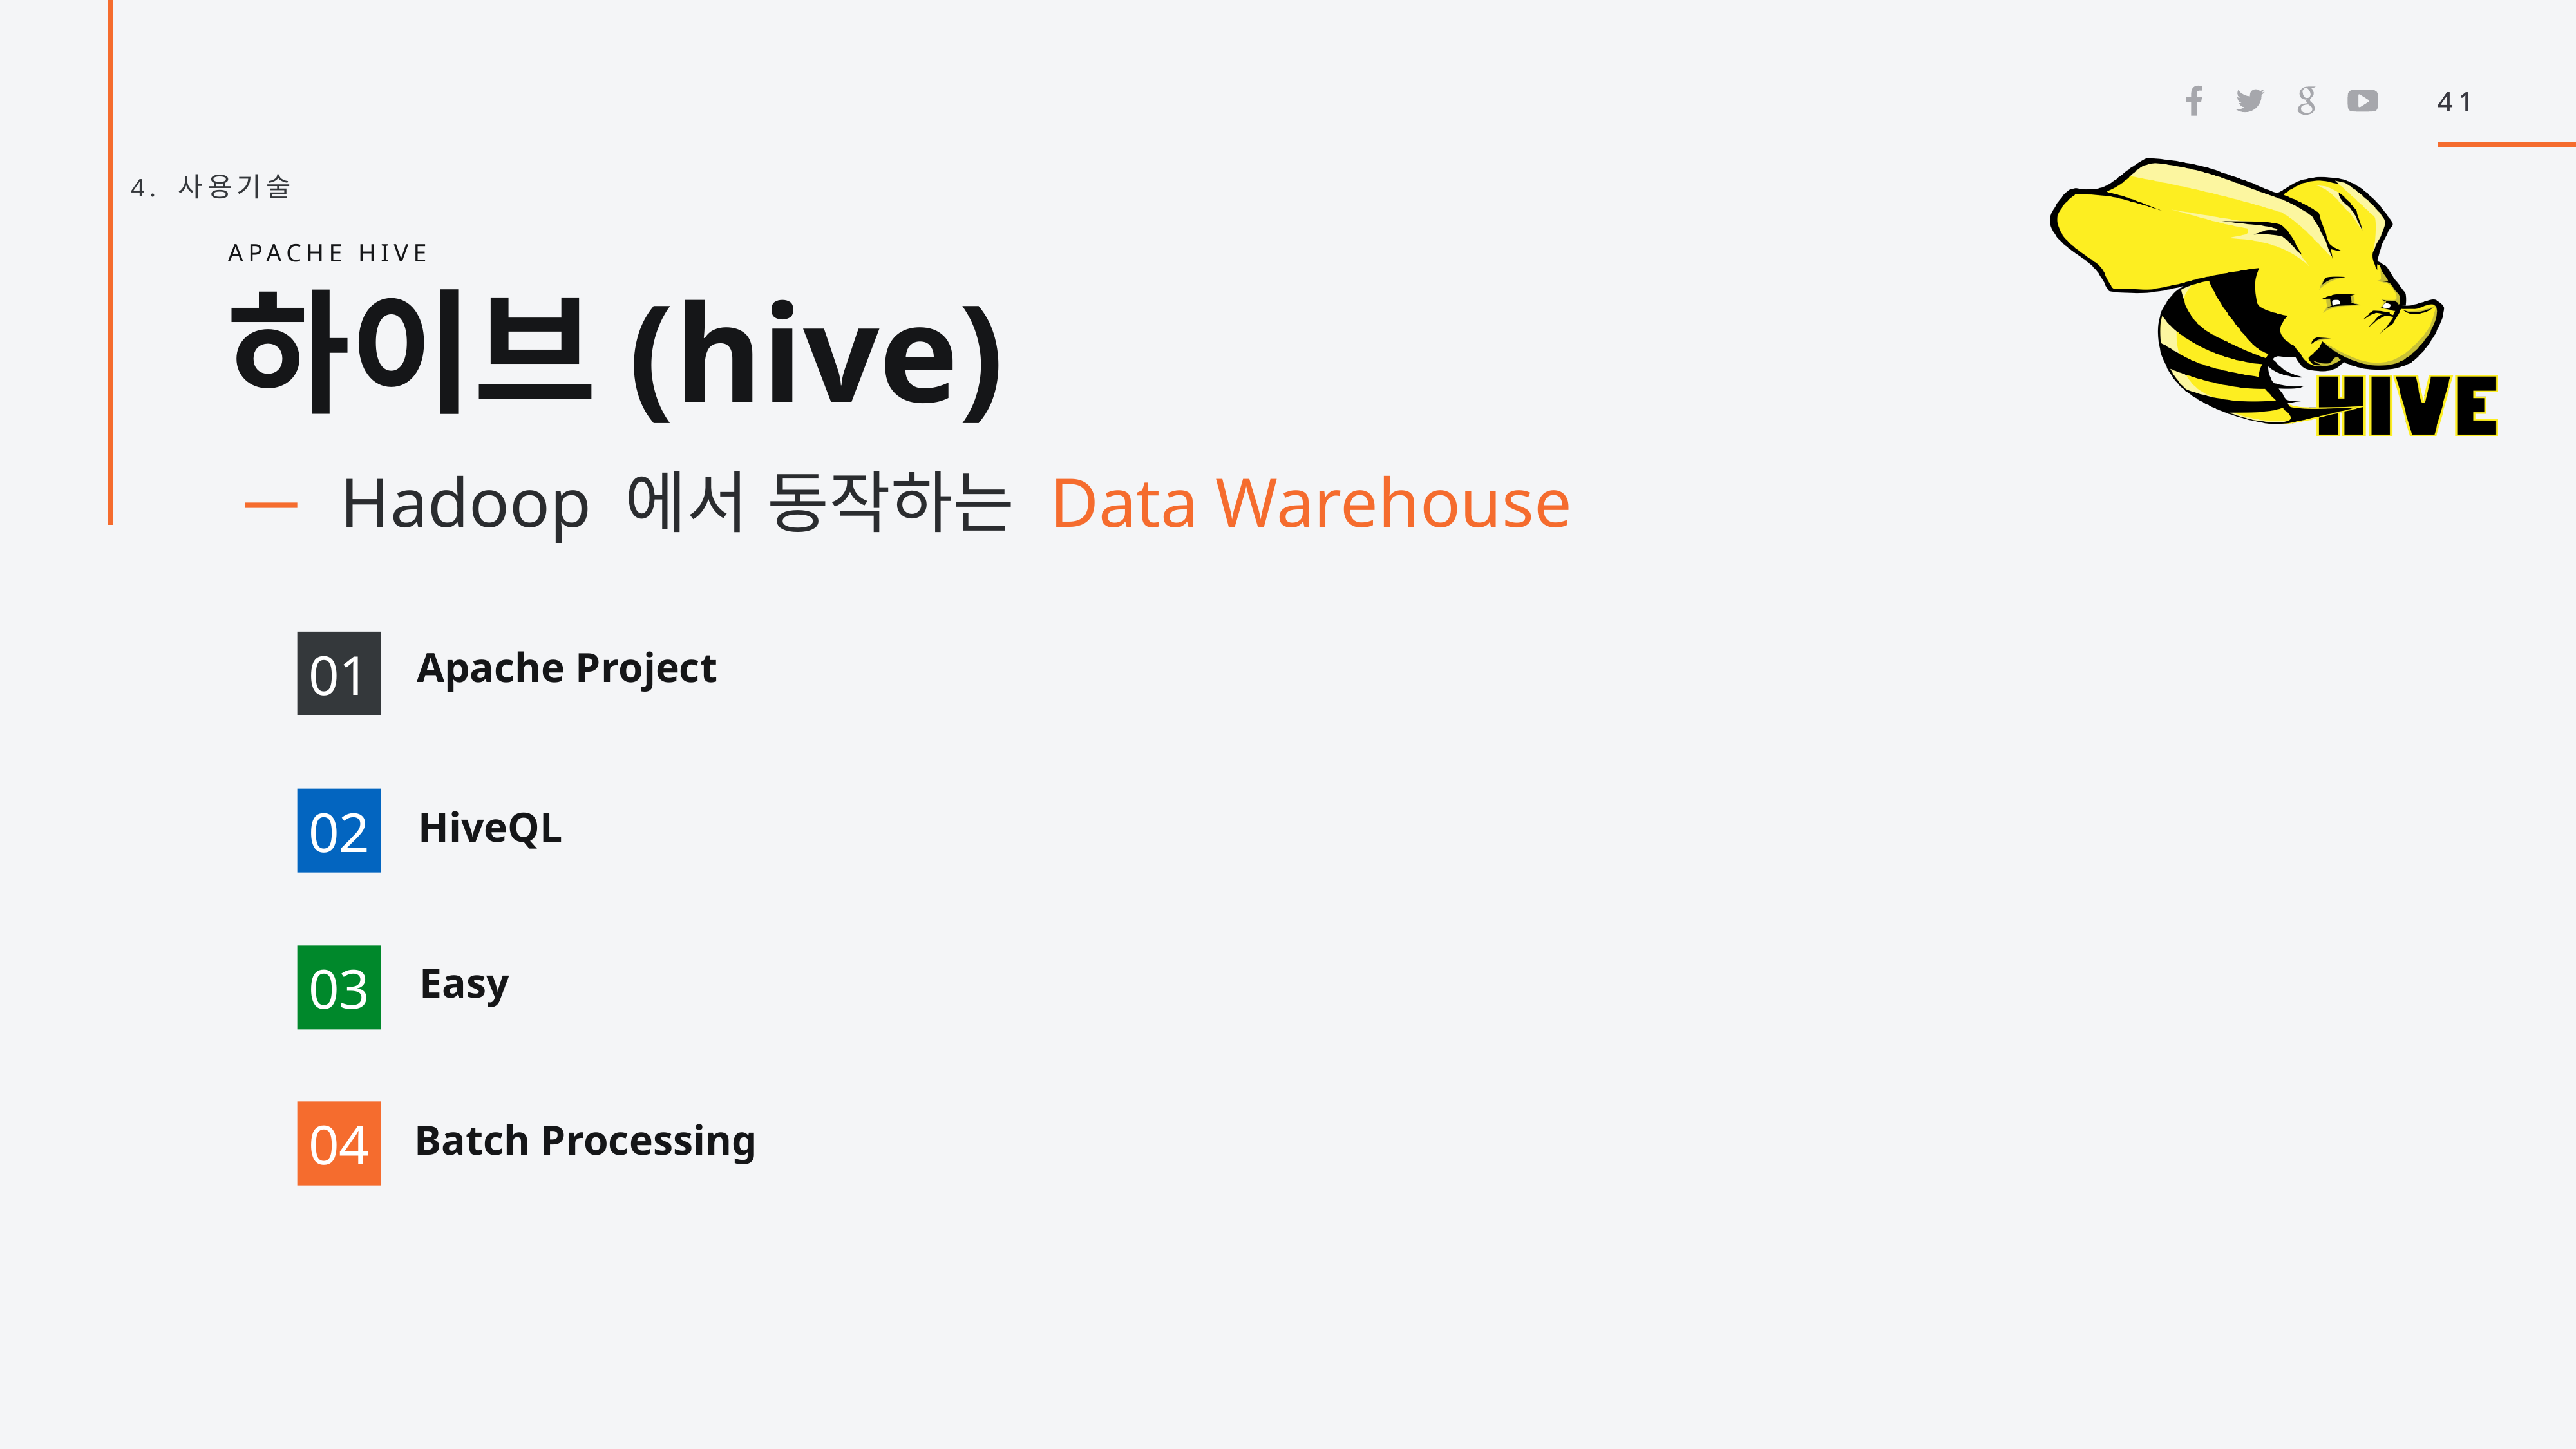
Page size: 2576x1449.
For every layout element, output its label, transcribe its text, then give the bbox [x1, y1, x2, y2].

text_box 04 [296, 1100, 383, 1187]
text_box 4. 사용기술 [127, 166, 537, 207]
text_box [245, 455, 1812, 547]
text_box Easy [415, 962, 513, 1010]
picture [2050, 158, 2498, 436]
text_box 01 [296, 630, 383, 717]
text_box 41 [2433, 80, 2498, 126]
text_box Apache Project [412, 647, 723, 694]
text_box Batch Processing [410, 1120, 762, 1167]
text_box Apache hive [223, 233, 634, 270]
text_box 03 [296, 944, 383, 1030]
text_box 02 [296, 788, 383, 874]
text_box 하이브(hive) [223, 294, 1184, 630]
text_box HiveQL [414, 807, 567, 854]
